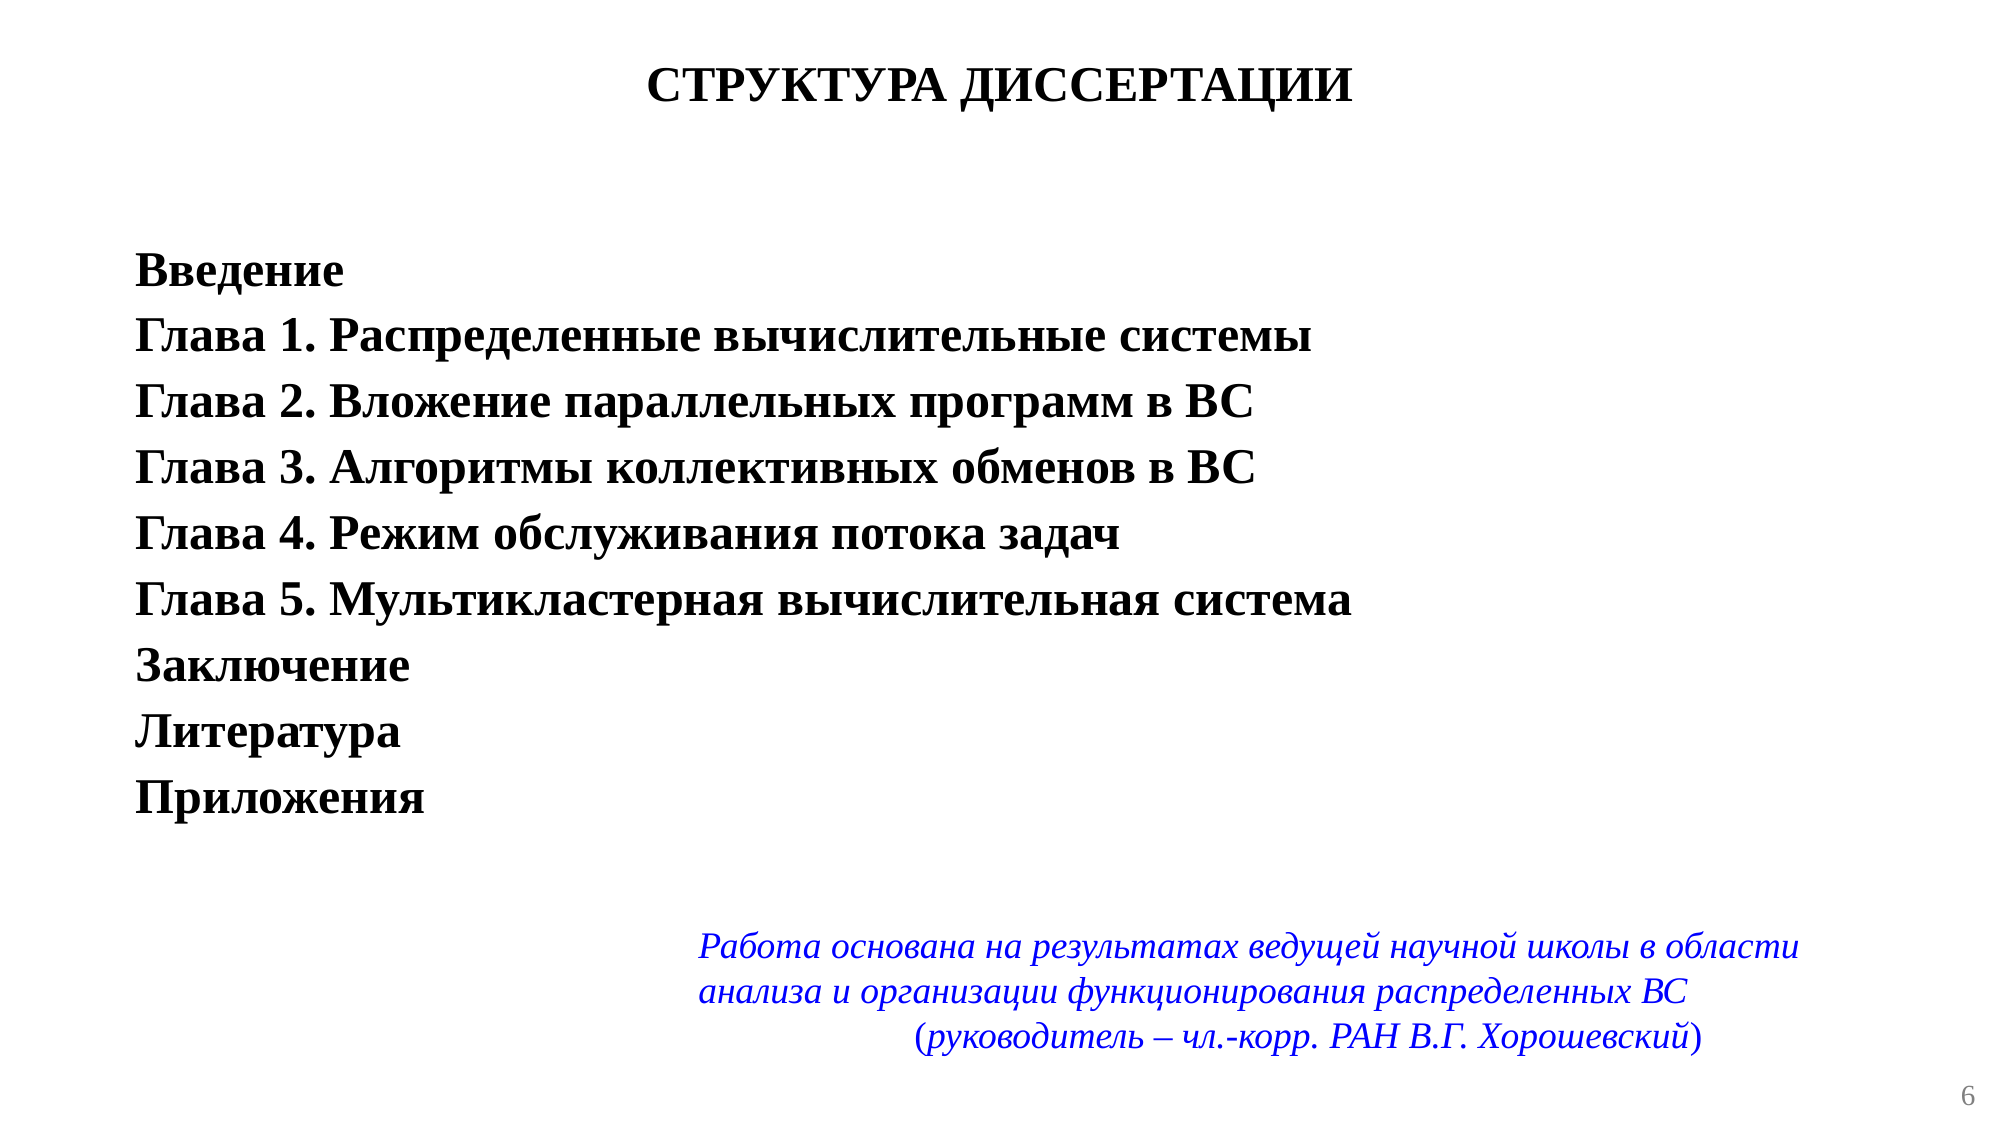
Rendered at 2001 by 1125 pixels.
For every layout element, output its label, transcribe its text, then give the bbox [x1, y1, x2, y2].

text_box <number> [1899, 1063, 1991, 1124]
text_box Работа основана на результатах ведущей научной школы в области анализа и организации функционирования распределенных ВС (руководитель – чл.-корр. РАН В.Г. Хорошевский) [683, 913, 1934, 1064]
text_box Введение Глава 1. Распределенные вычислительные системы Глава 2. Вложение параллельных программ в ВС Глава 3. Алгоритмы коллективных обменов в ВС Глава 4. Режим обслуживания потока задач Глава 5. Мультикластерная вычислительная система Заключение Литература Приложения [135, 229, 1946, 1052]
text_box СТРУКТУРА ДИССЕРТАЦИИ [0, 51, 2000, 112]
